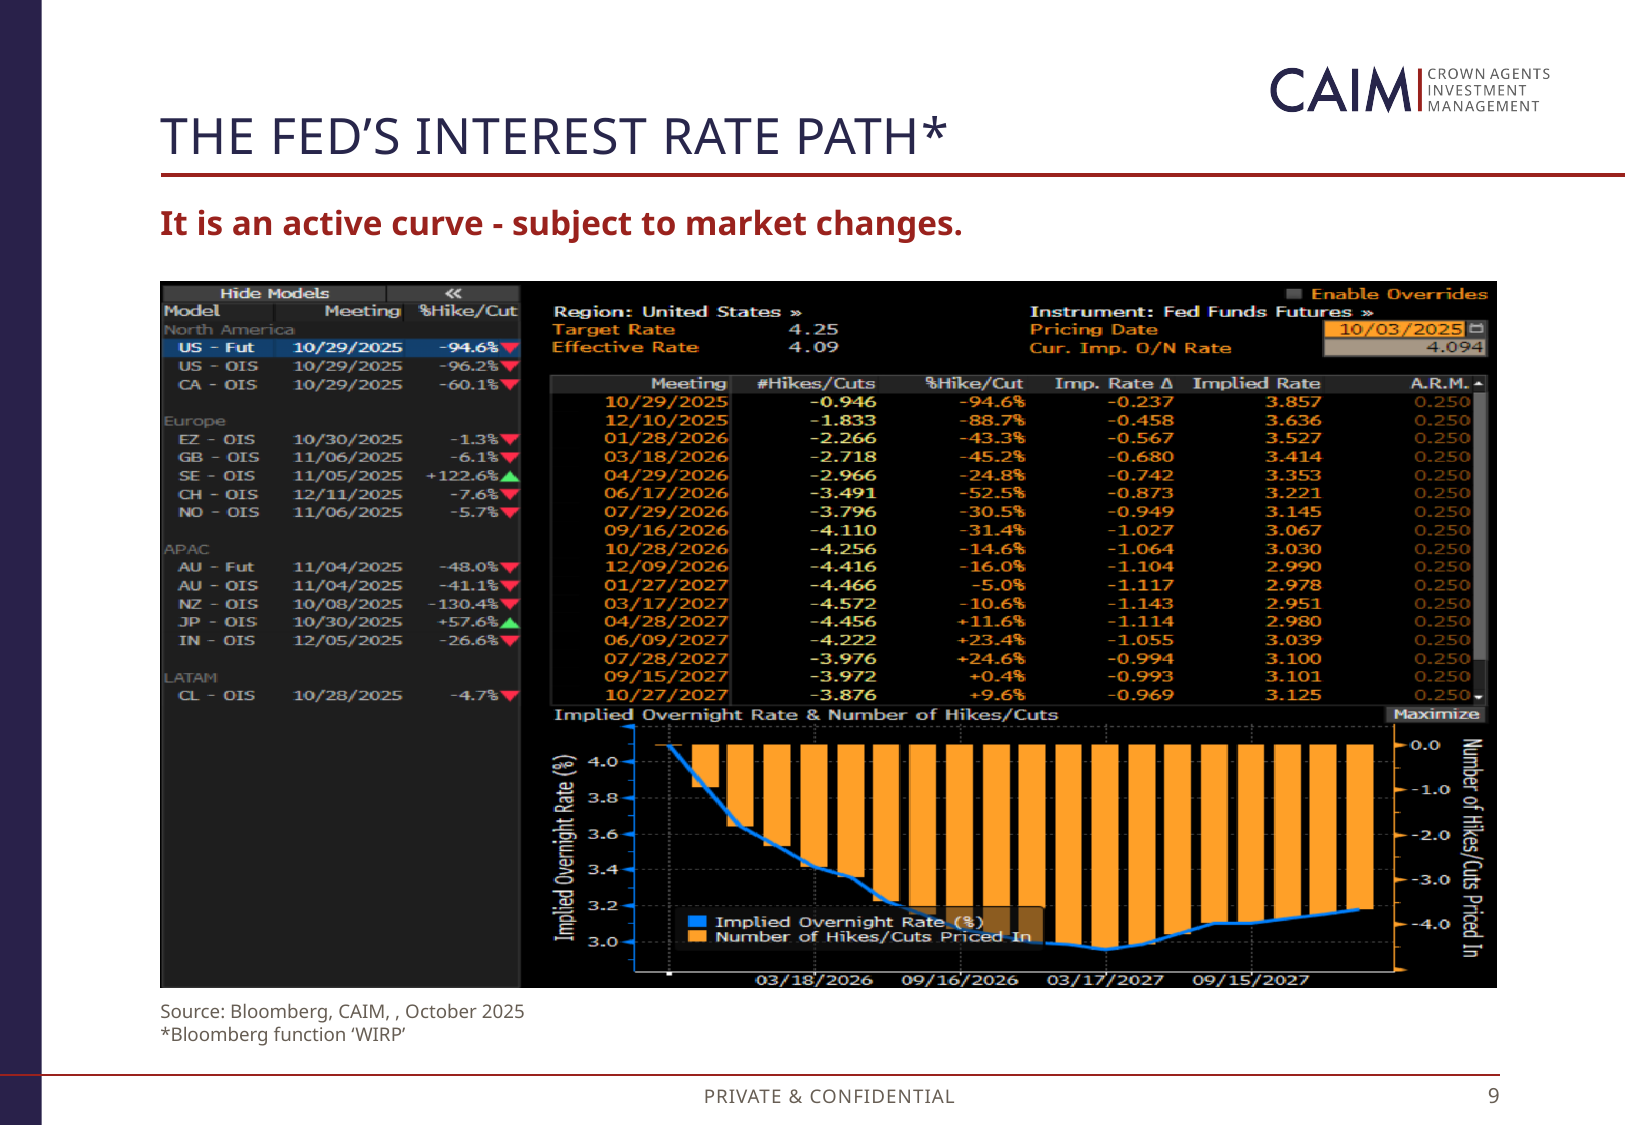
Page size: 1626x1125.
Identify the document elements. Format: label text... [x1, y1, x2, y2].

picture [1253, 61, 1555, 128]
list Source: Bloomberg, CAIM, , October 2025 *Bloomberg function ‘WIRP’ [160, 999, 1497, 1046]
title The Fed’s interest rate path* [160, 109, 1197, 166]
list It is an active curve - subject to market changes. [160, 201, 1497, 243]
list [160, 281, 1497, 988]
